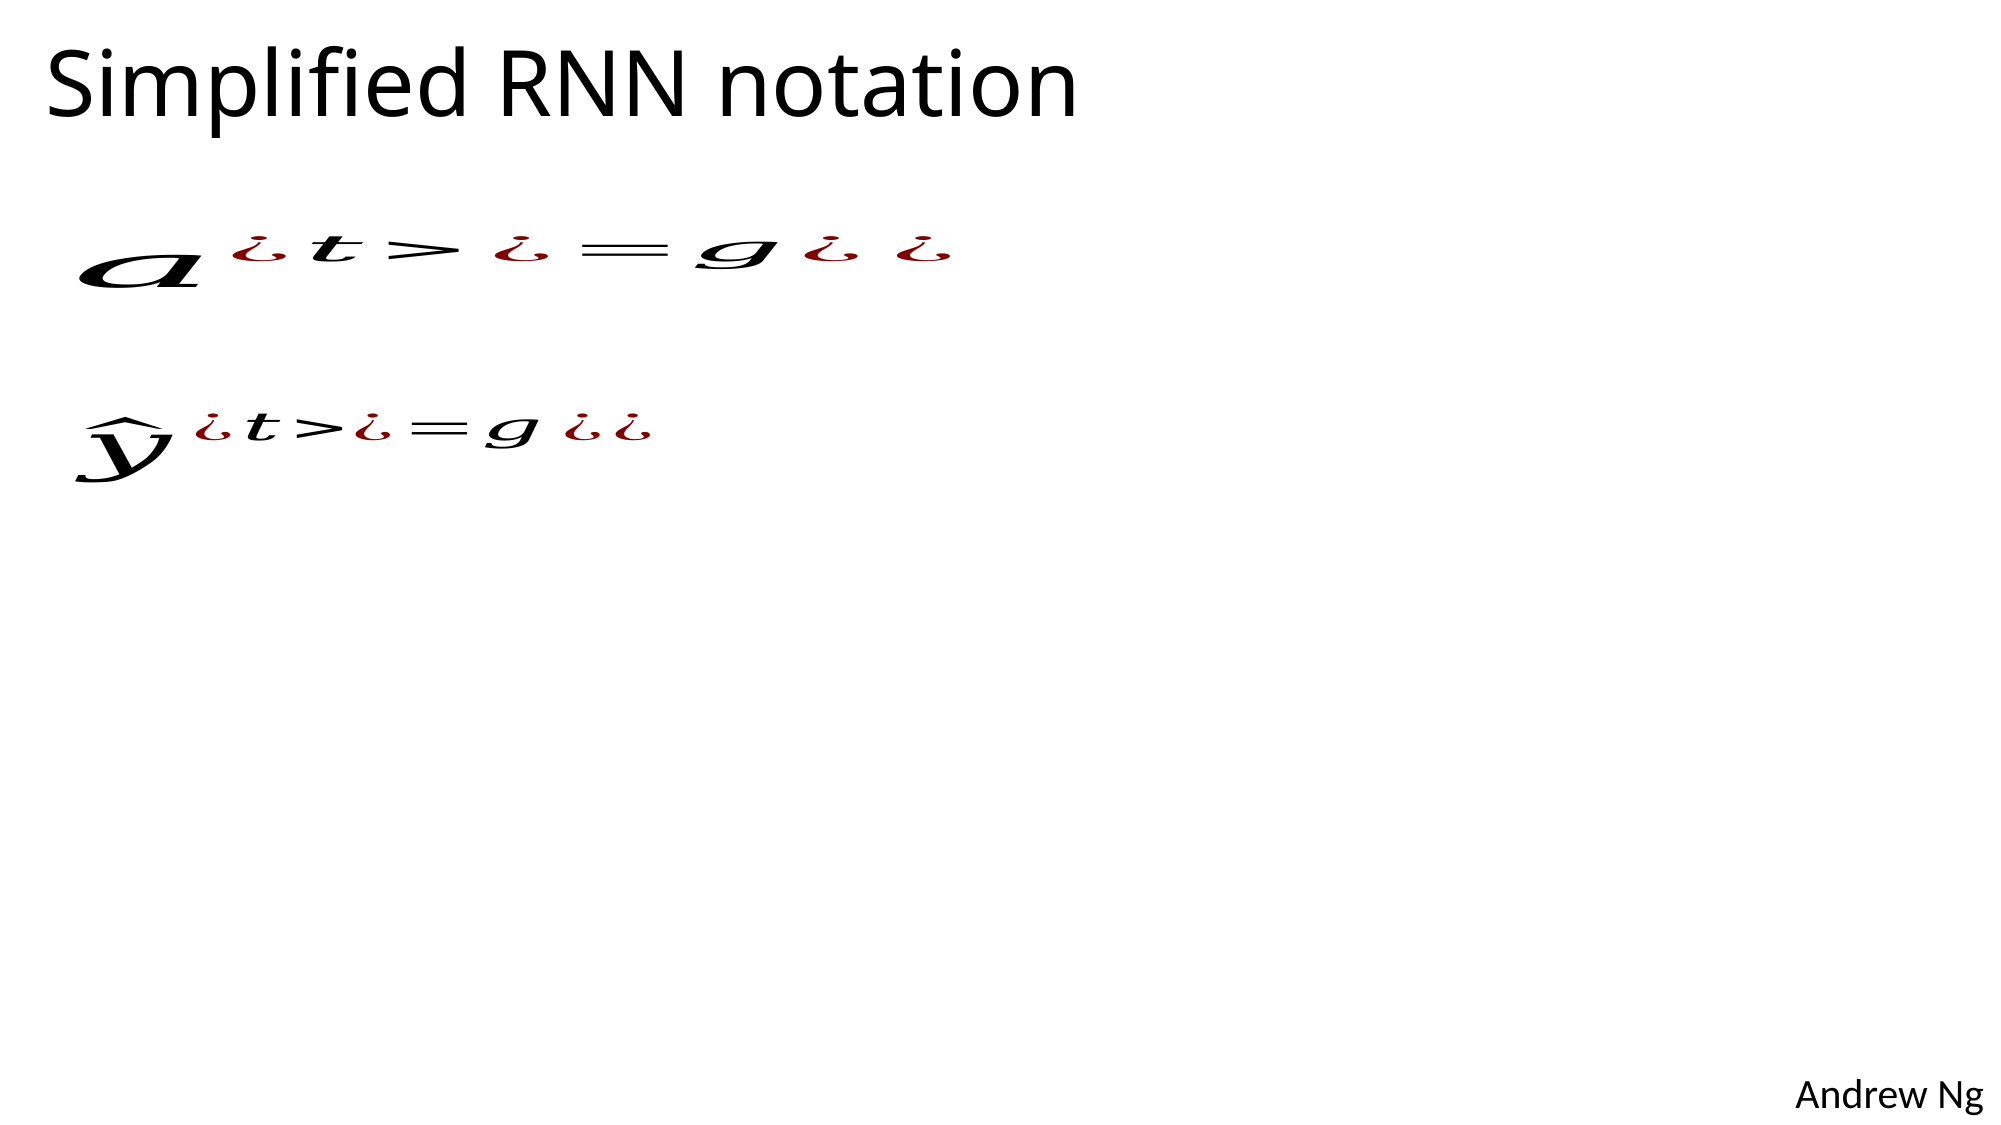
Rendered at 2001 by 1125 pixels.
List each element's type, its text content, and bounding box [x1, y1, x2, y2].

title Simplified RNN notation [30, 29, 2000, 248]
